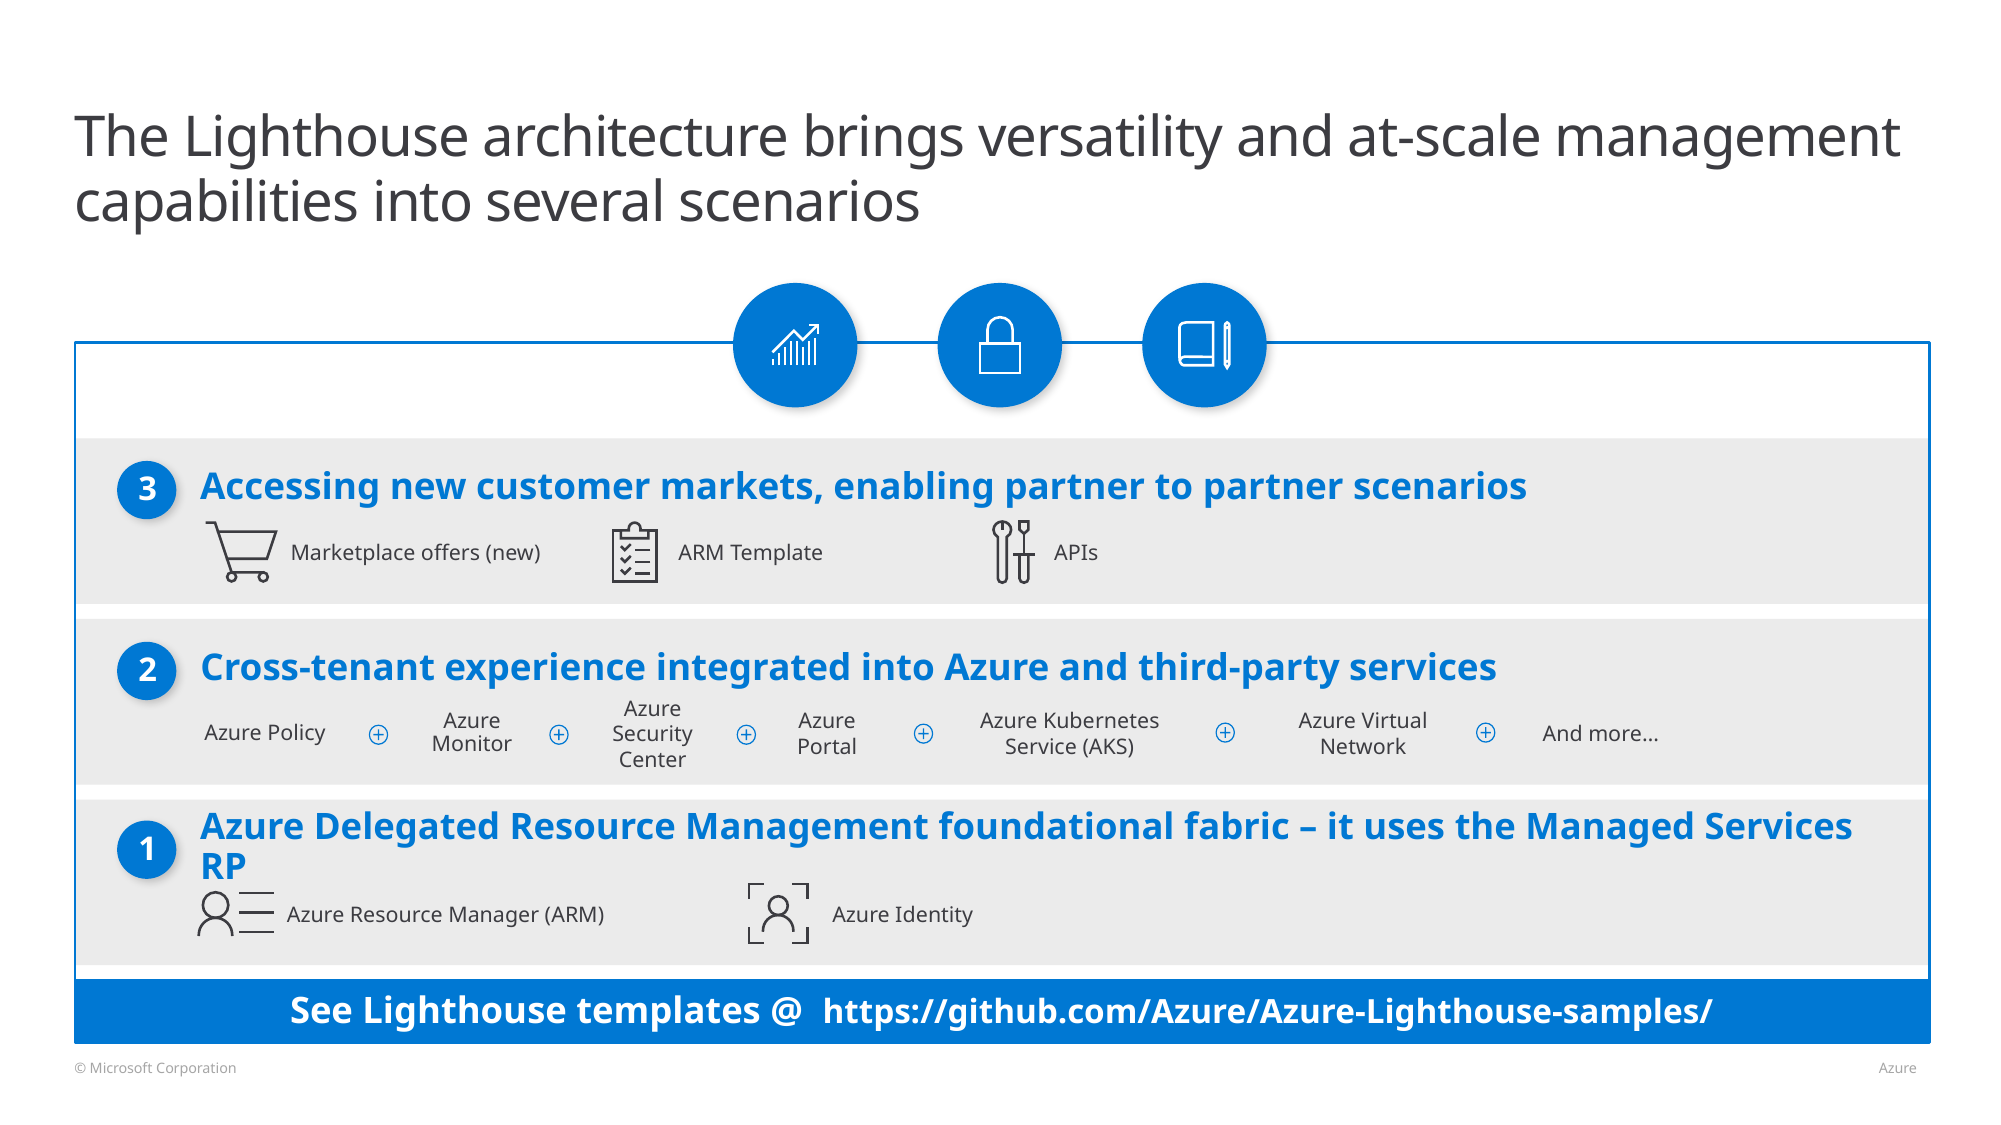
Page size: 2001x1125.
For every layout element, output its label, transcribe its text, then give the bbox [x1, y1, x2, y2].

footer © Microsoft Corporation Azure [59, 1058, 1960, 1078]
text_box 2 [116, 641, 163, 701]
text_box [170, 791, 1918, 944]
text_box 1 [116, 819, 170, 880]
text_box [1141, 282, 1267, 408]
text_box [163, 639, 1906, 751]
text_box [937, 282, 1063, 408]
text_box [74, 342, 1930, 980]
title The Lighthouse architecture brings versatility and at-scale management capabilities into several scenarios [74, 101, 1930, 234]
text_box See Lighthouse templates @ https://github.com/Azure/Azure-Lighthouse-samples/ [74, 980, 1930, 1044]
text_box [732, 282, 858, 408]
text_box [170, 441, 1832, 583]
text_box 3 [116, 460, 170, 520]
